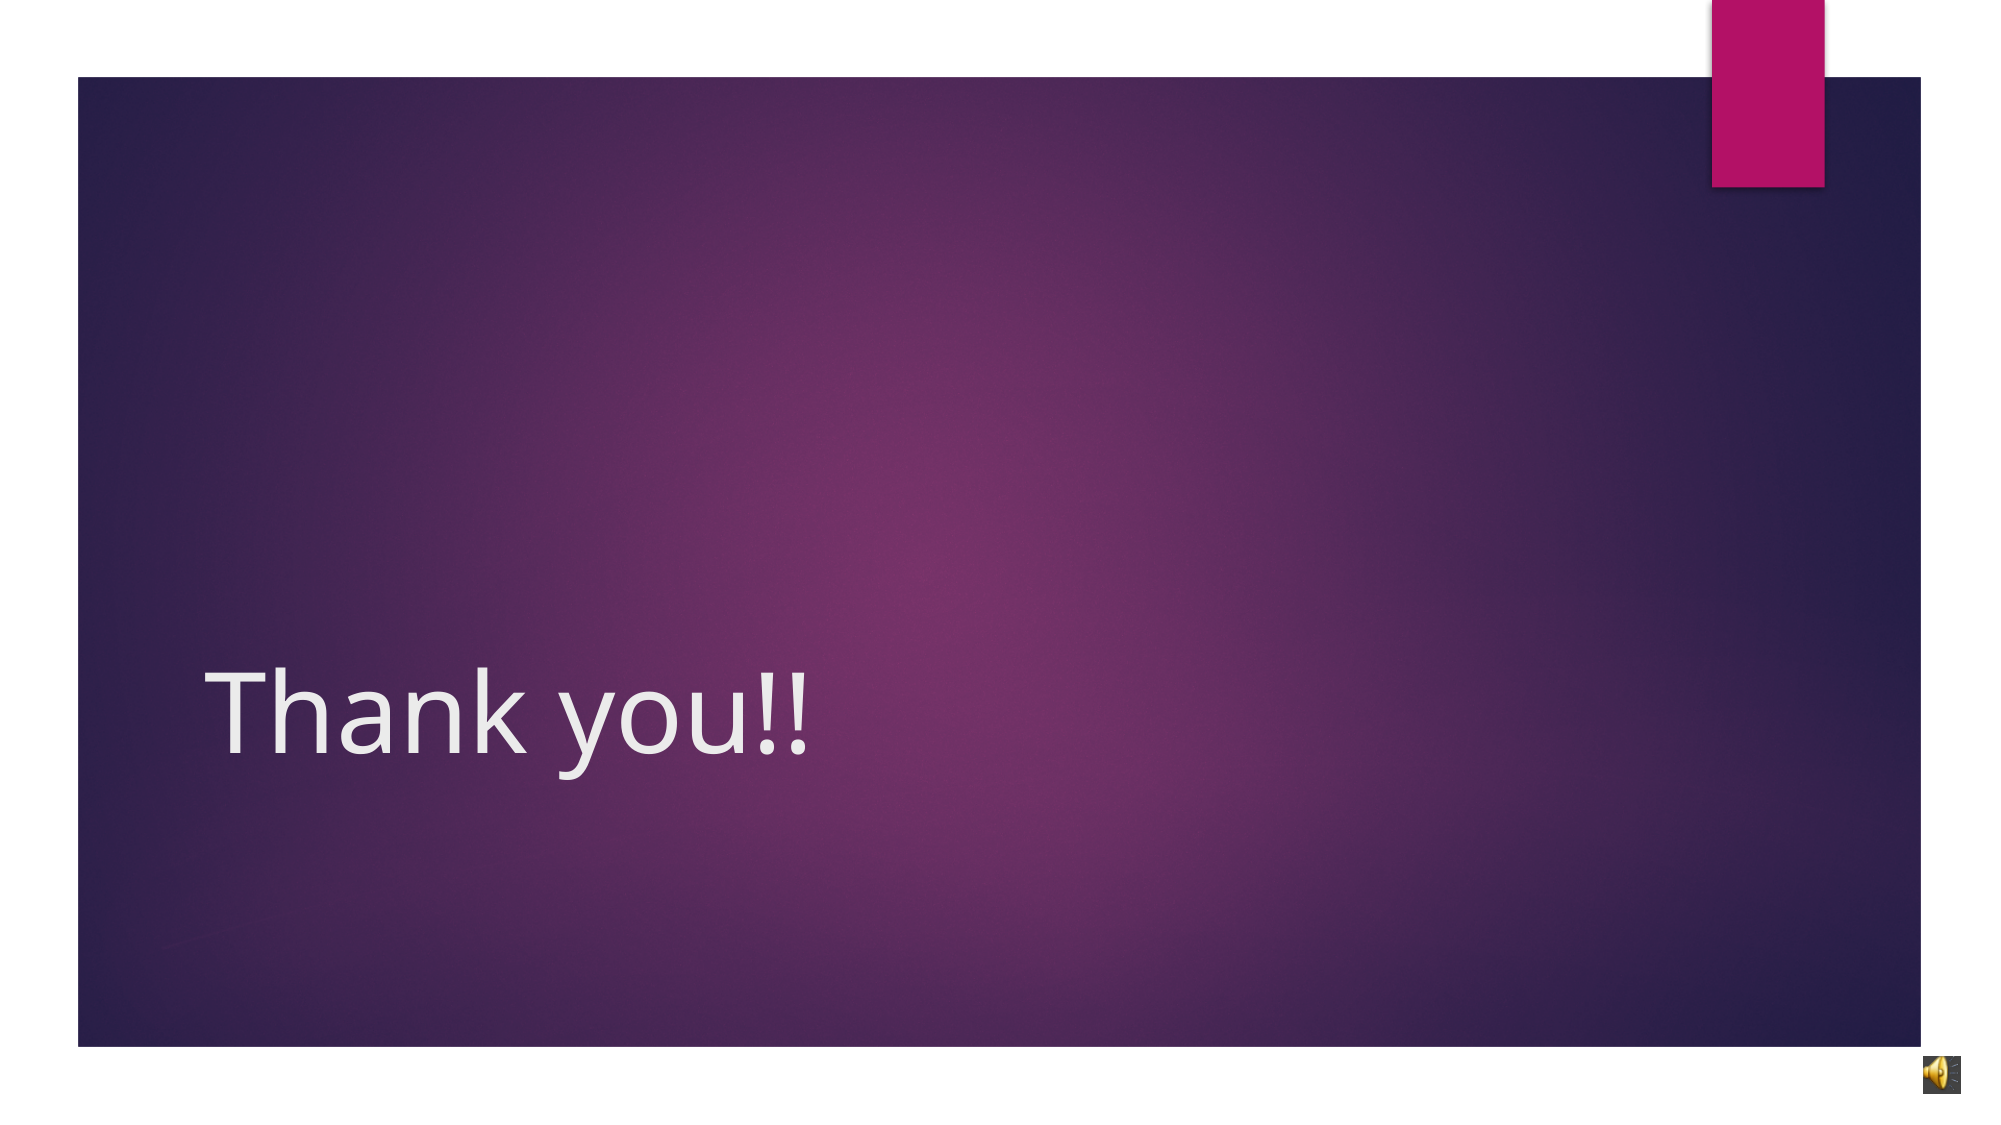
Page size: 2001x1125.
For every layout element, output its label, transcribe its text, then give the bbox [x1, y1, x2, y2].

title Thank you!! [189, 344, 1638, 784]
picture [1921, 1054, 1963, 1096]
